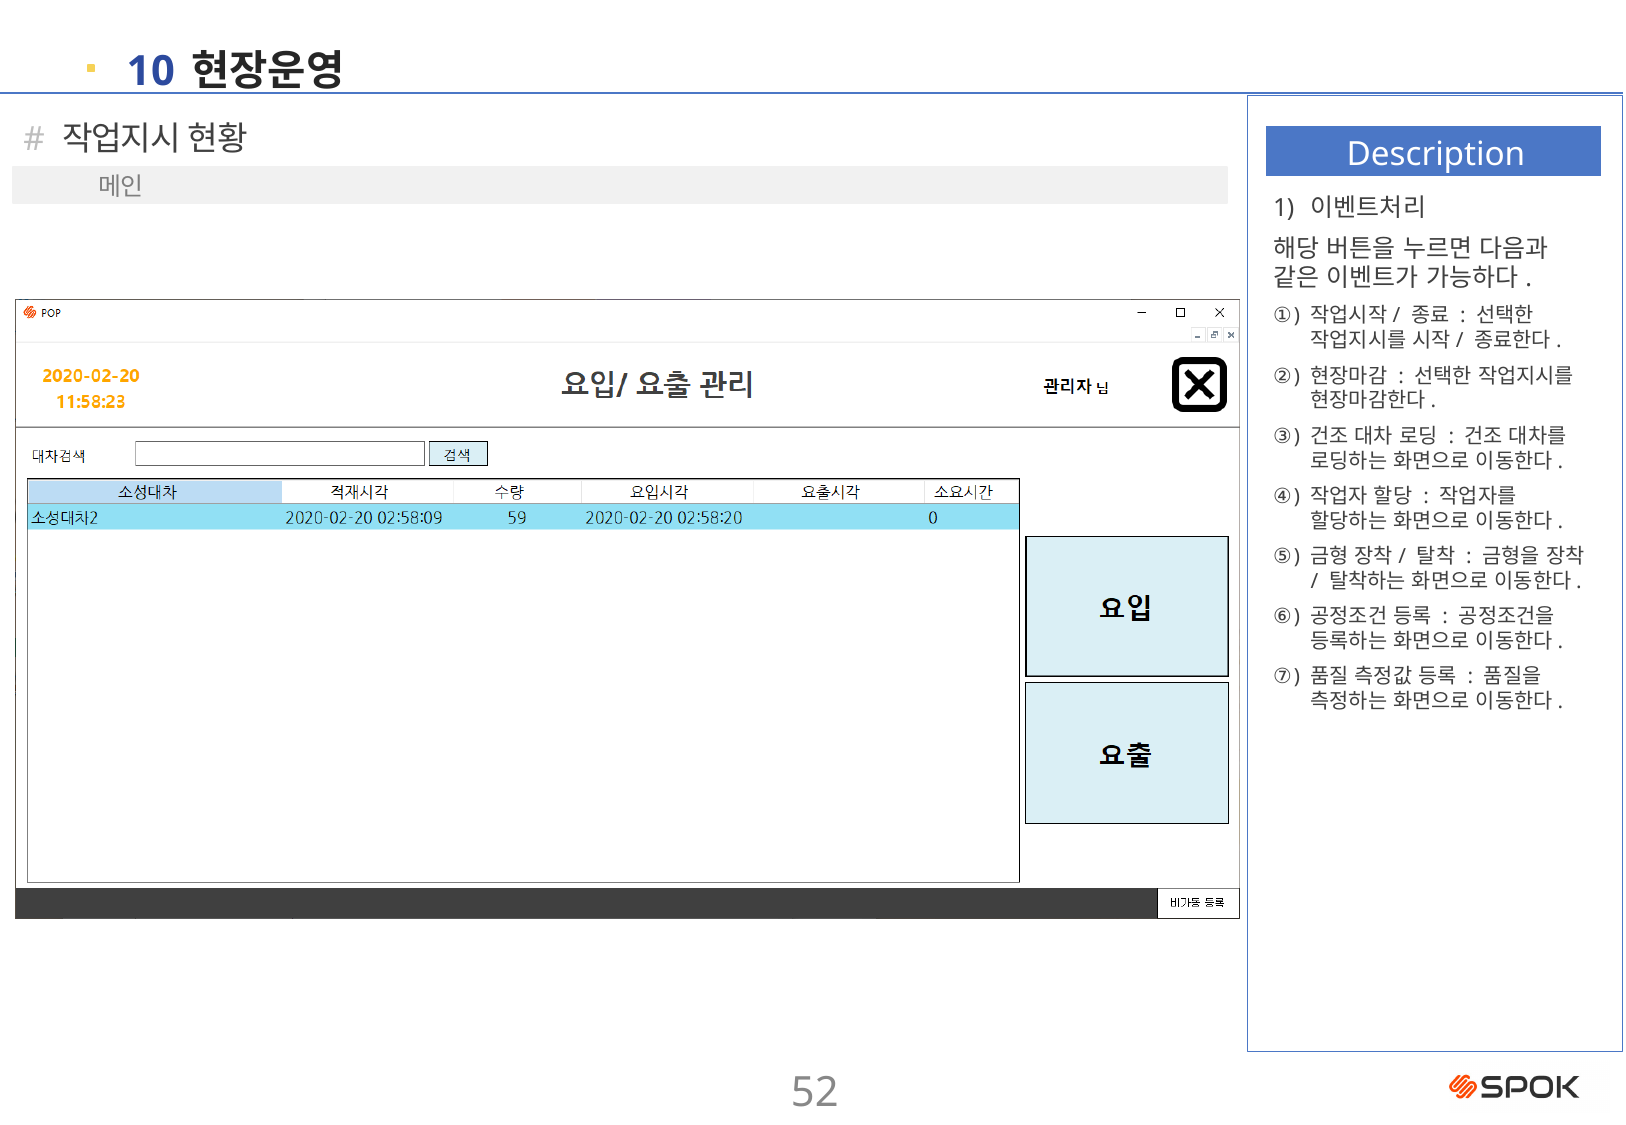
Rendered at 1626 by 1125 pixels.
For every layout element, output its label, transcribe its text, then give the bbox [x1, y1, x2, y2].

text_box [11, 166, 1229, 205]
slide_number 52 [781, 1064, 844, 1116]
picture [15, 299, 1241, 919]
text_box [0, 92, 1623, 1052]
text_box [87, 42, 408, 91]
picture [1449, 1060, 1610, 1114]
